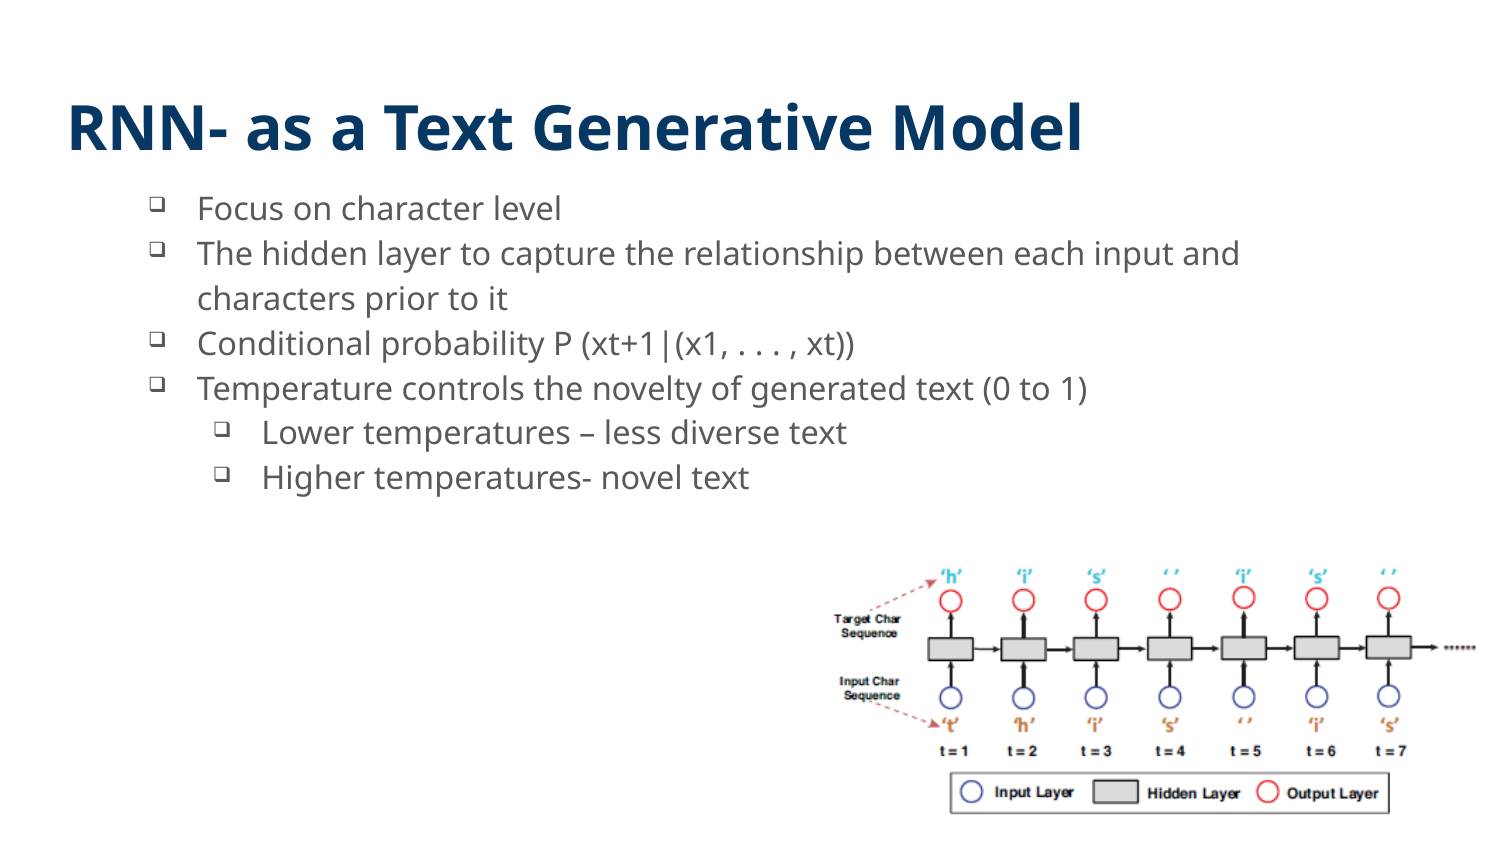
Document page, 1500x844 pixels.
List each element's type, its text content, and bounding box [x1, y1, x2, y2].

picture [823, 534, 1500, 844]
list Focus on character level The hidden layer to capture the relationship between each input and characters prior to it Conditional probability P (xt+1|(x1, . . . , xt)) Temperature controls the novelty of generated text (0 to 1) Lower temperatures – less diverse text Higher temperatures- novel text [116, 166, 1355, 516]
title RNN- as a Text Generative Model [51, 72, 1449, 167]
